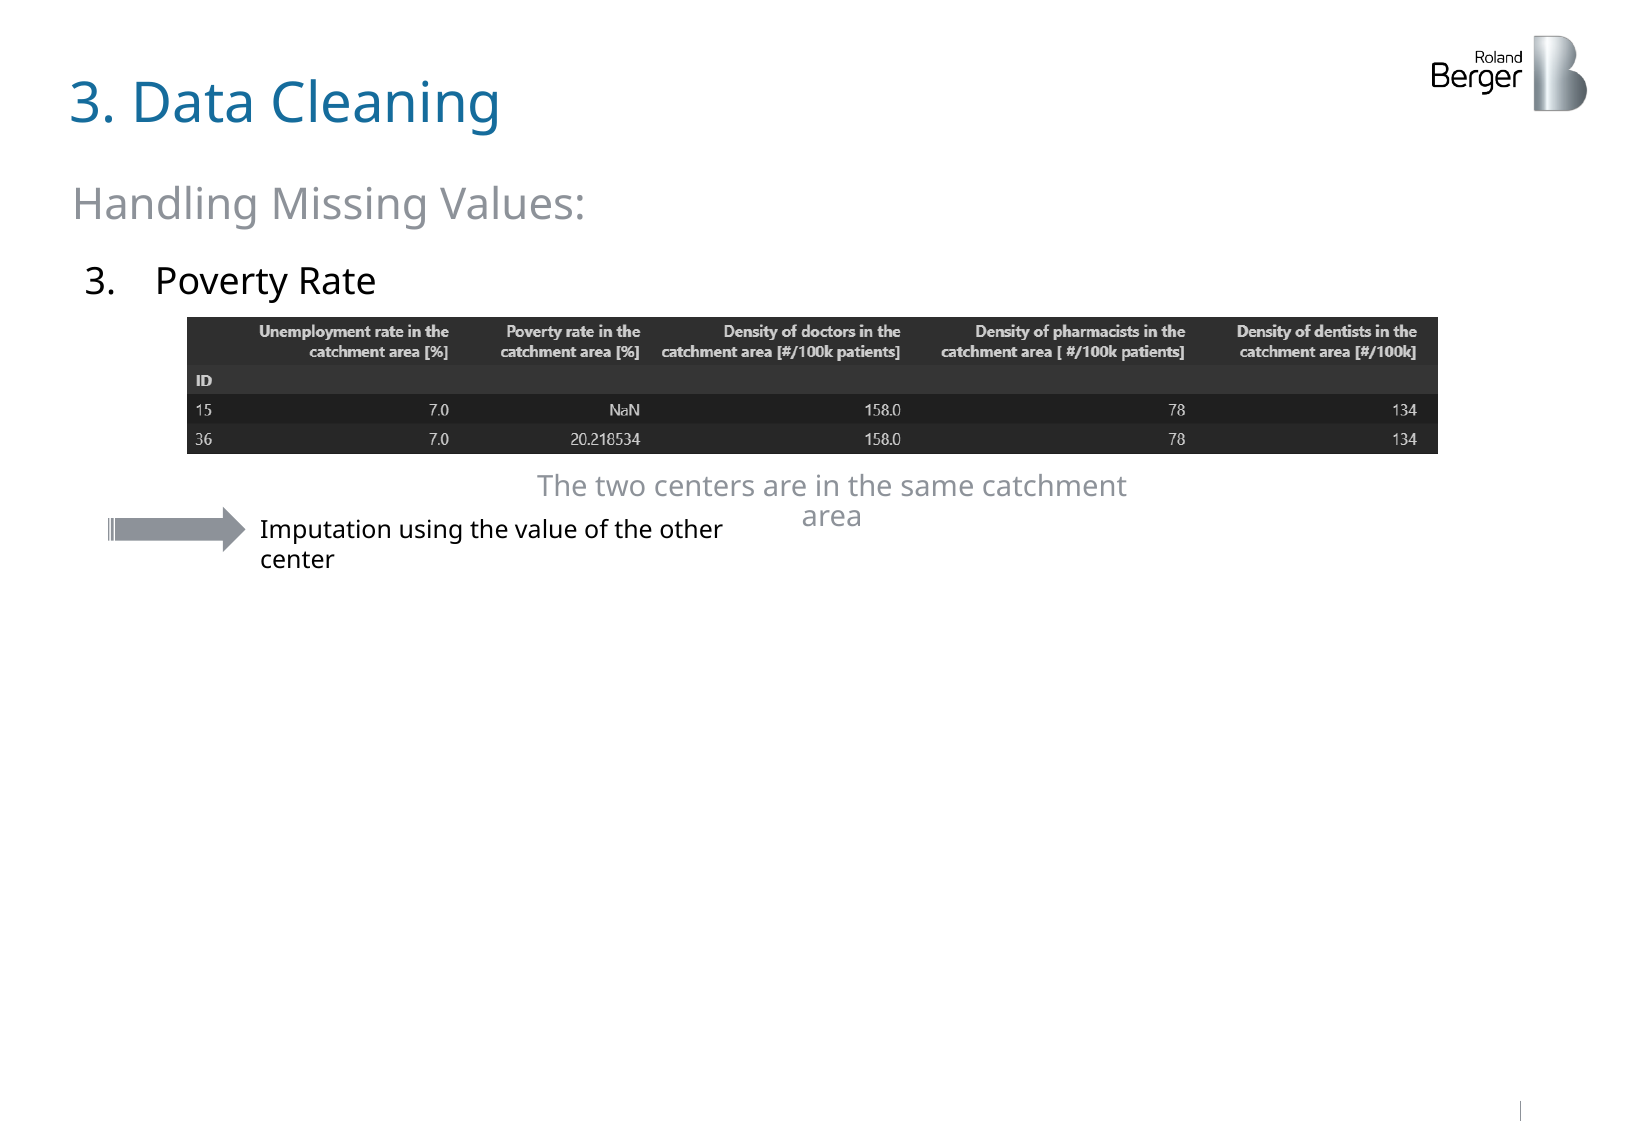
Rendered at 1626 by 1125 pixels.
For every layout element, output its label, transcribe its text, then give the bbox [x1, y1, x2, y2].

text_box Handling Missing Values: [69, 174, 1108, 229]
text_box The two centers are in the same catchment area [515, 465, 1149, 540]
text_box 3. Poverty Rate [69, 249, 833, 310]
picture [187, 317, 1438, 454]
picture [1432, 34, 1588, 112]
text_box Imputation using the value of the other center [245, 506, 786, 582]
text_box [106, 504, 245, 555]
text_box 3. Data Cleaning [69, 66, 1425, 202]
